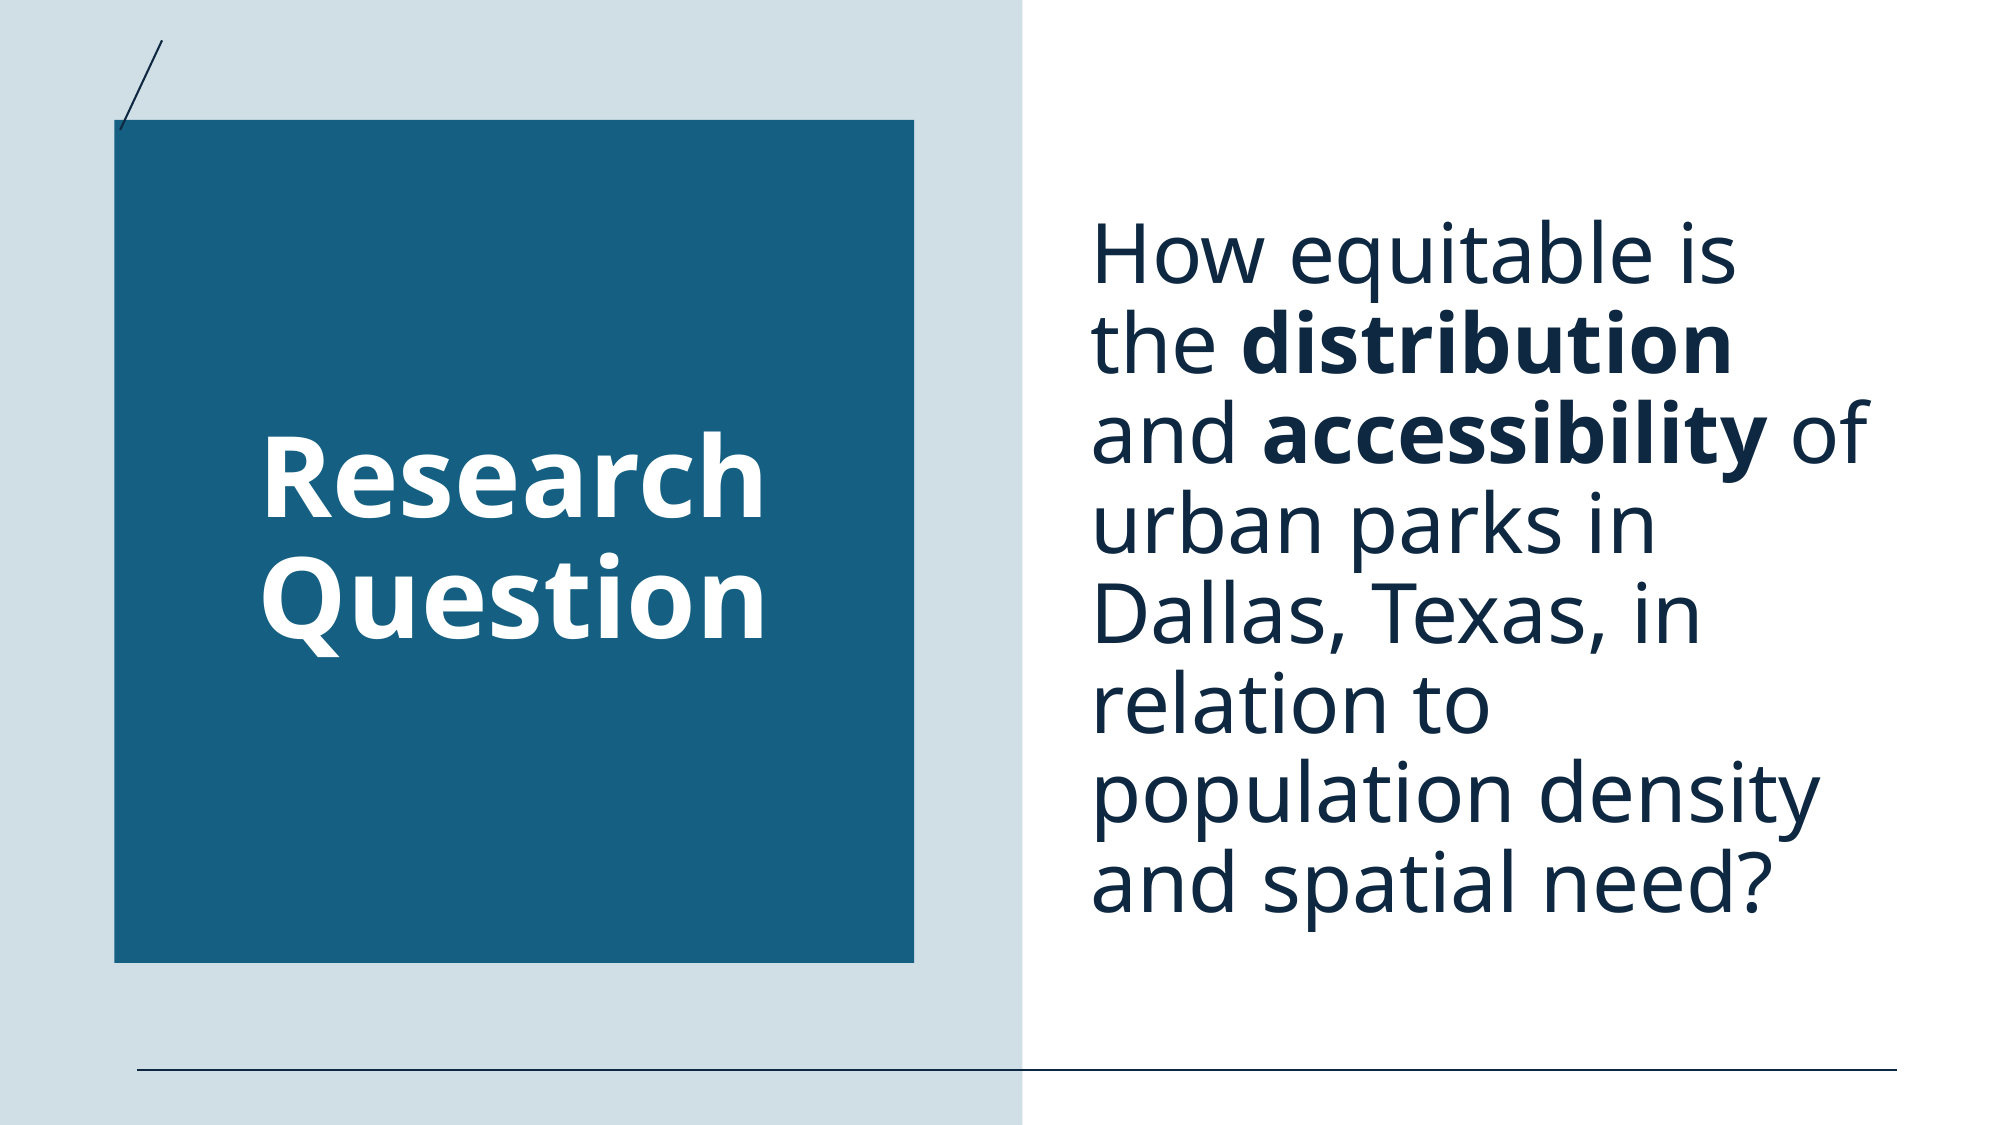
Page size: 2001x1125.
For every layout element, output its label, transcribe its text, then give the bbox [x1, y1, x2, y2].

text_box [1024, 0, 2000, 1125]
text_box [119, 39, 163, 131]
title Research Question [114, 119, 915, 963]
list How equitable is the distribution and accessibility of urban parks in Dallas, Texas, in relation to population density and spatial need? [1075, 116, 1896, 960]
text_box [0, 0, 1024, 1125]
